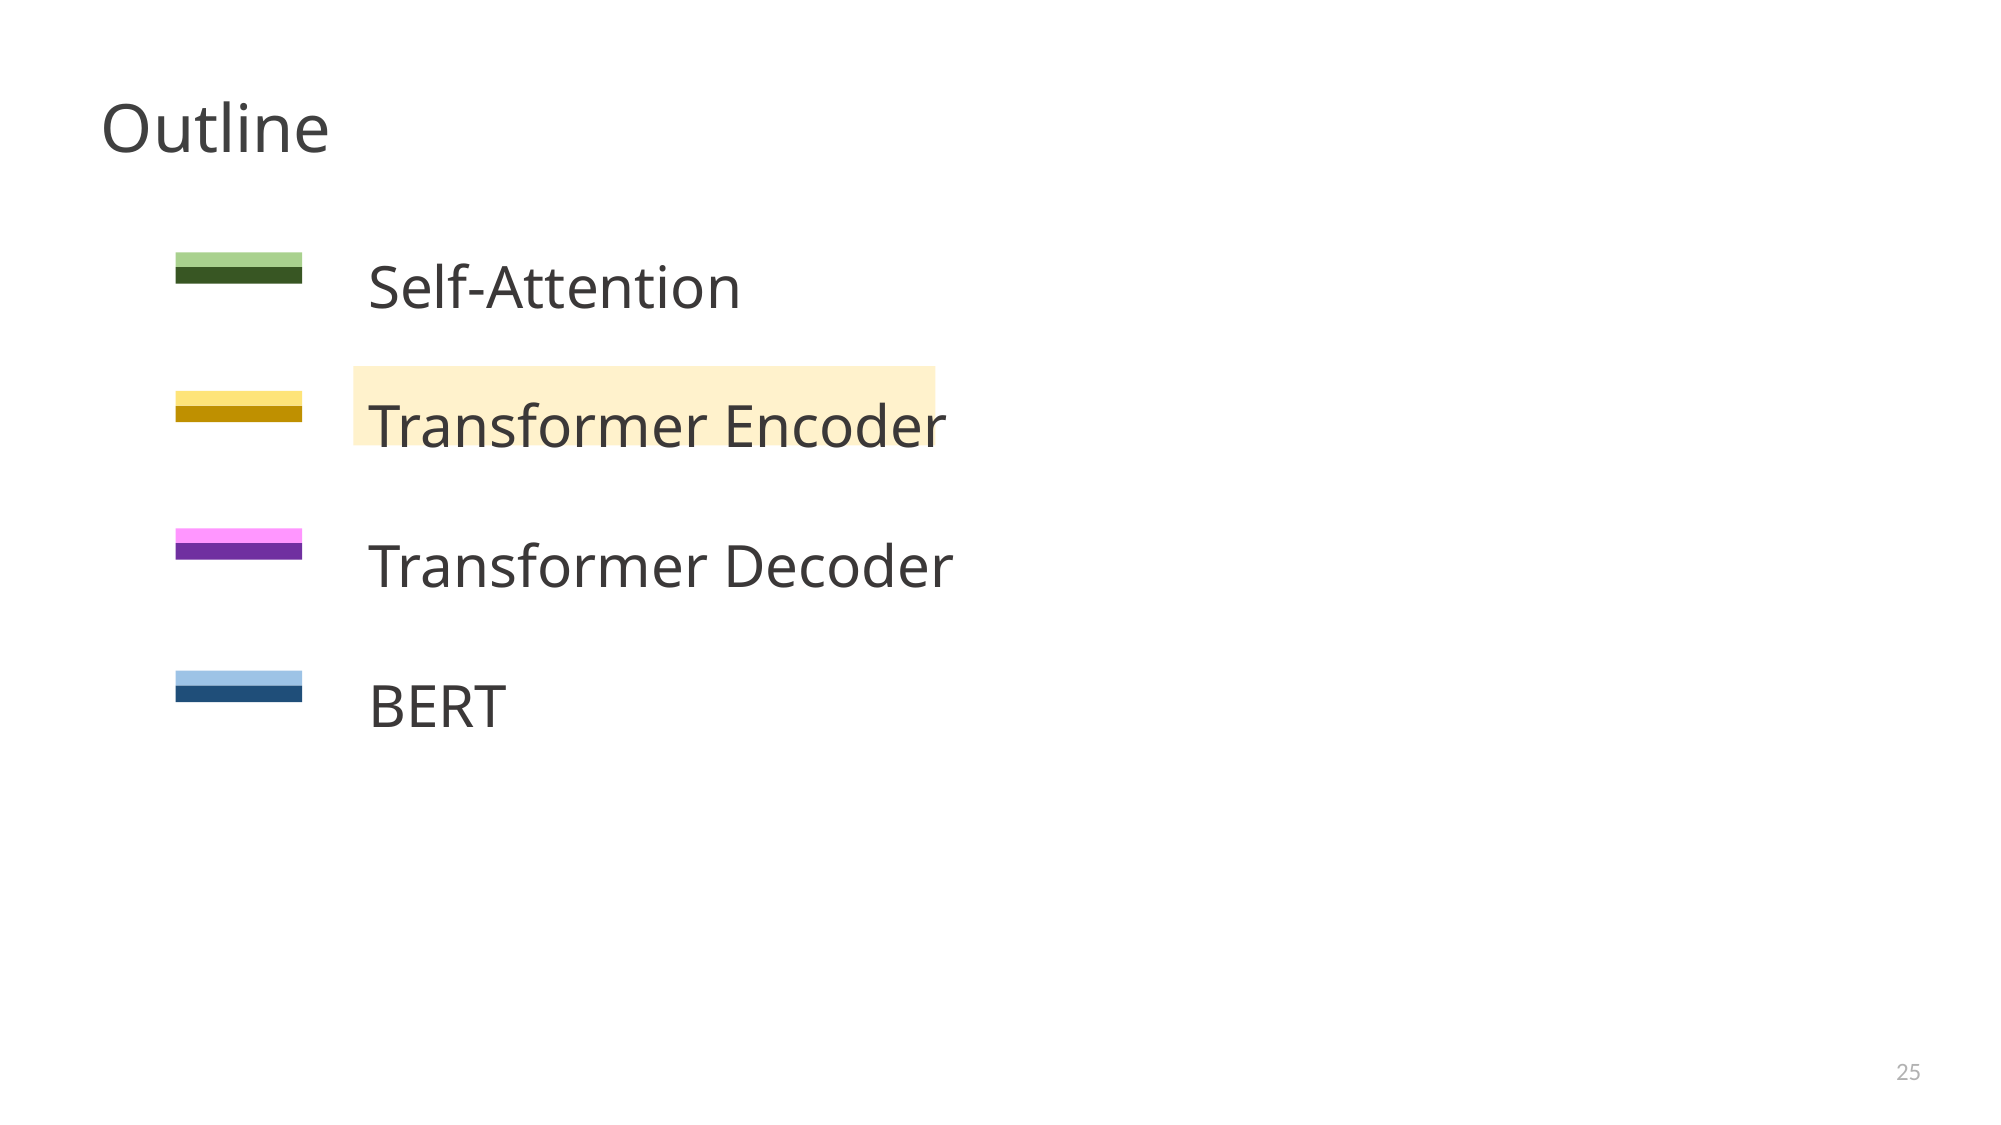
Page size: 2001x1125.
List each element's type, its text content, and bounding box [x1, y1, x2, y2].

text_box [175, 685, 303, 703]
text_box [175, 251, 303, 266]
text_box Self-Attention Transformer Encoder Transformer Decoder BERT [353, 172, 1344, 867]
text_box [175, 542, 303, 561]
text_box Outline [86, 77, 812, 173]
text_box [175, 390, 303, 405]
text_box [175, 527, 303, 542]
text_box [175, 405, 303, 423]
text_box [175, 266, 303, 285]
text_box [175, 670, 303, 685]
slide_number 25 [1486, 1040, 1937, 1101]
